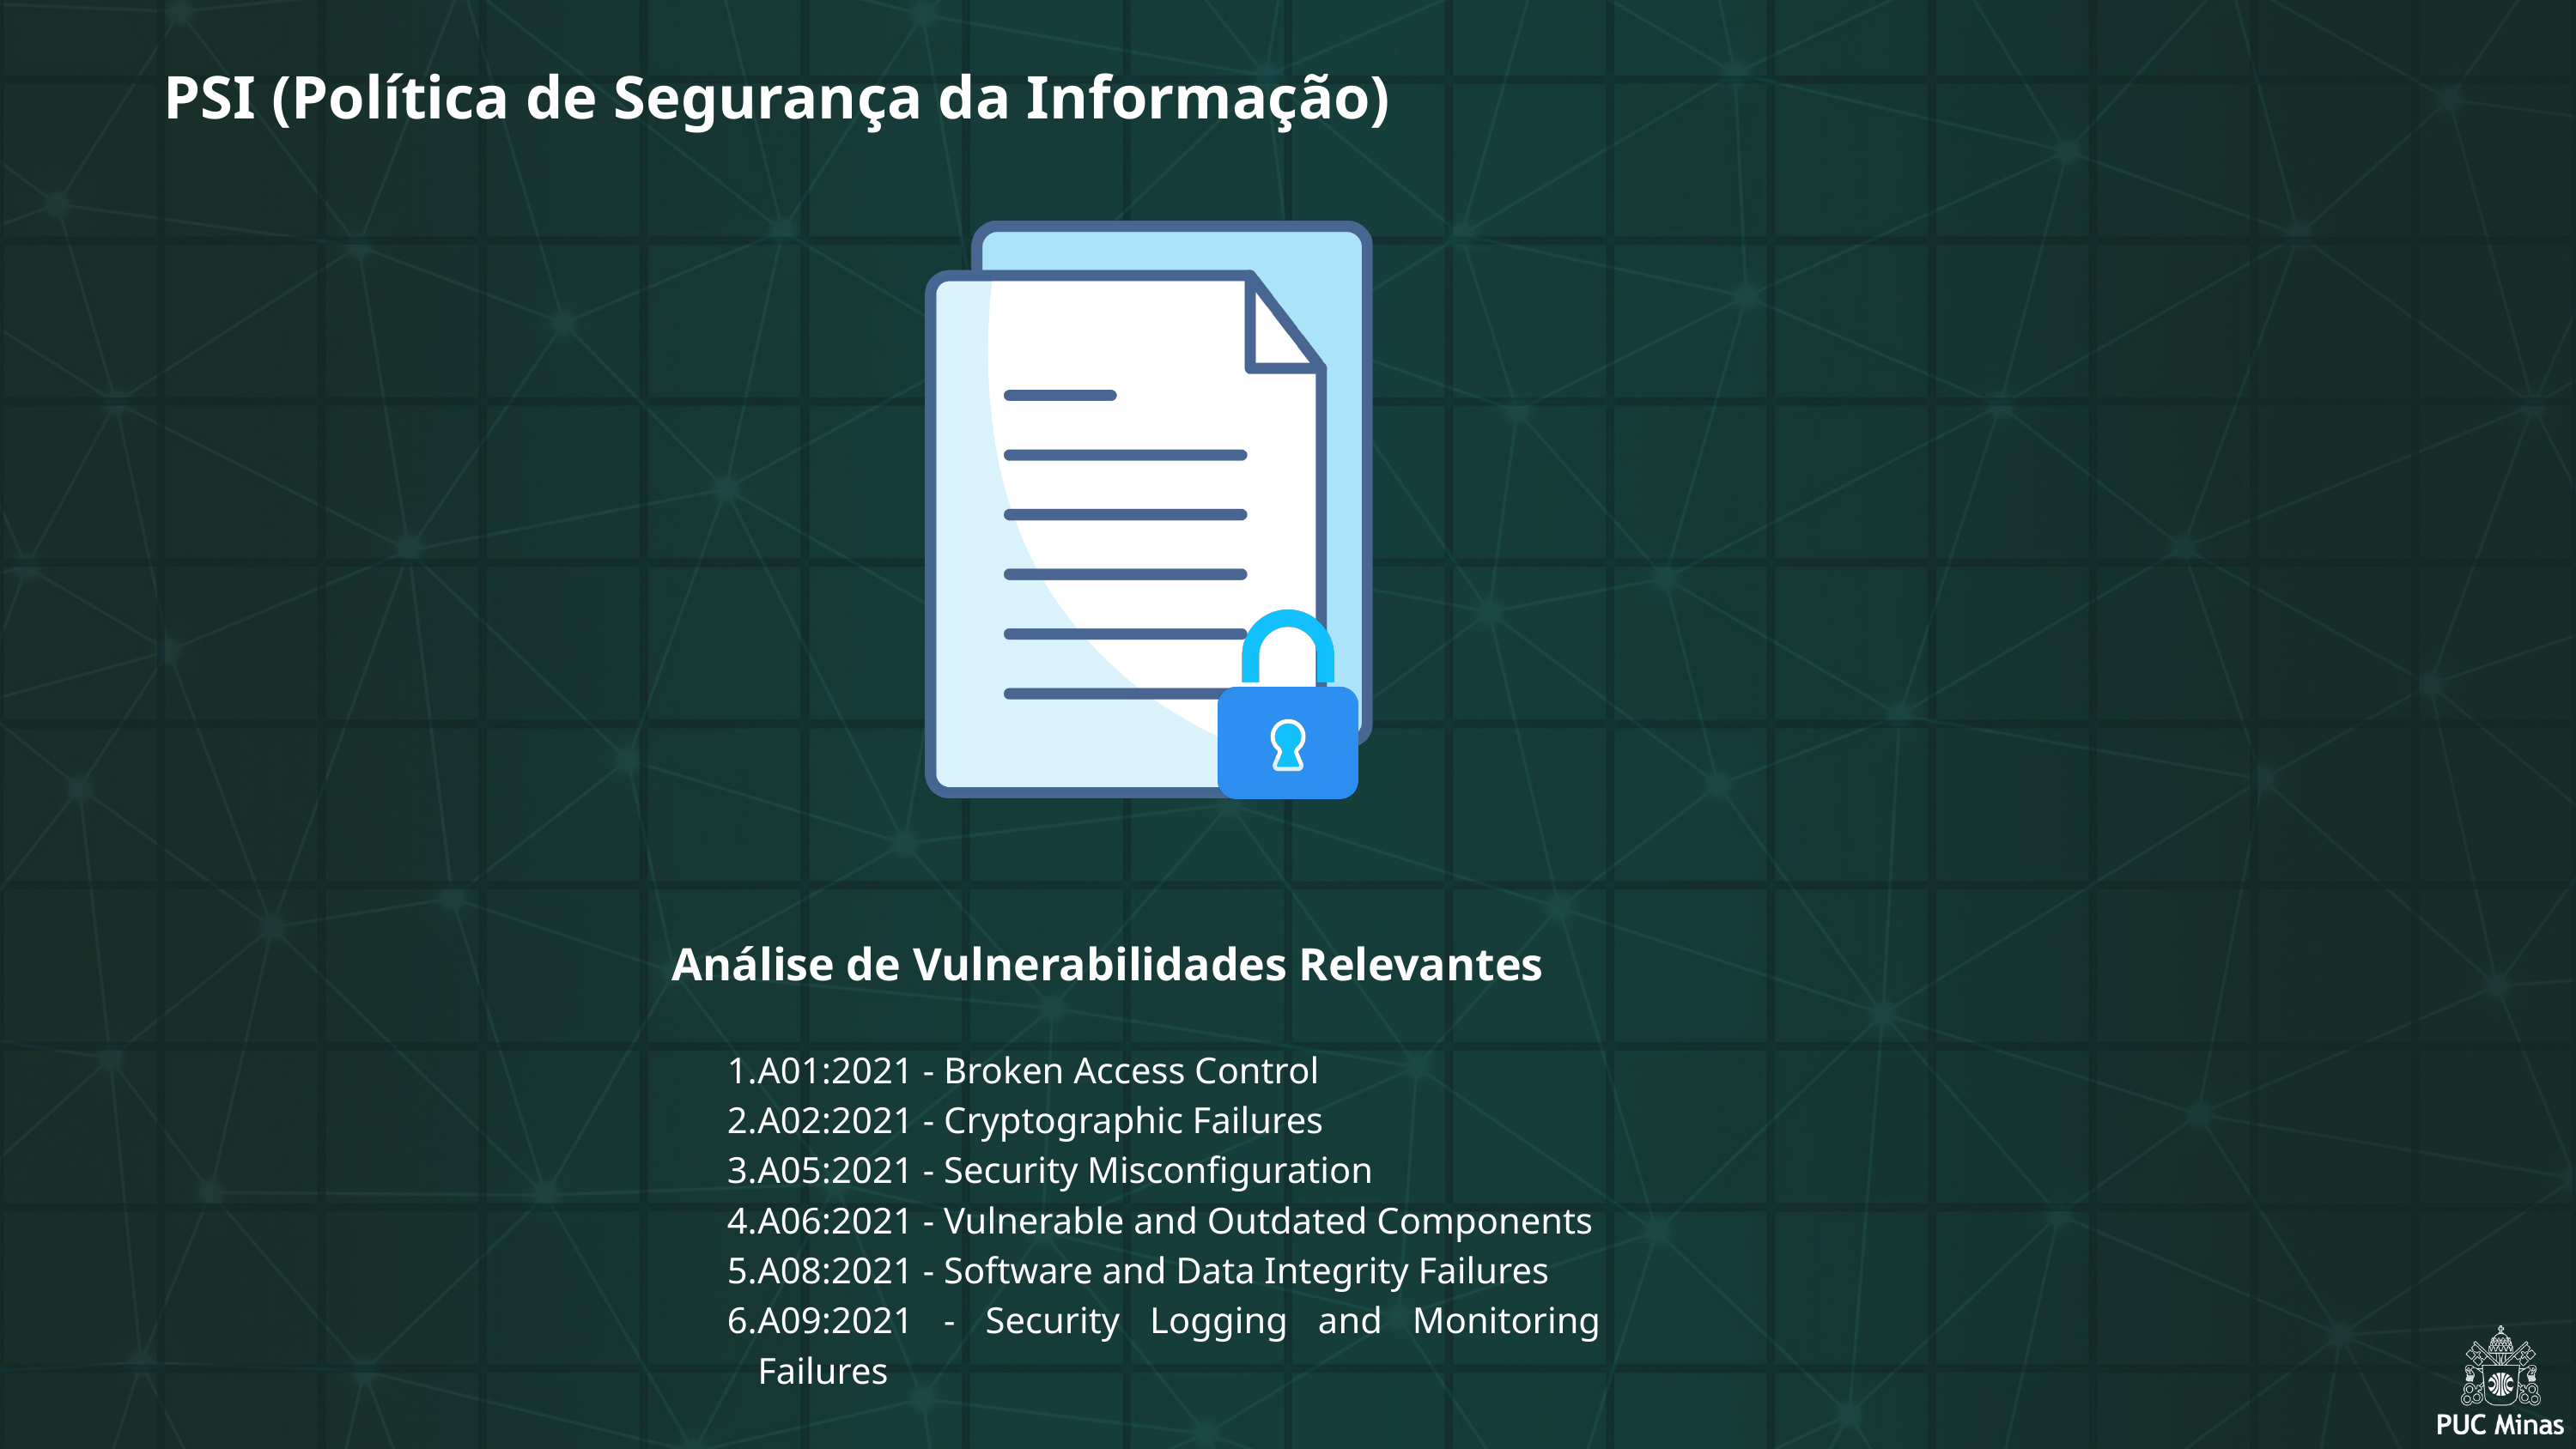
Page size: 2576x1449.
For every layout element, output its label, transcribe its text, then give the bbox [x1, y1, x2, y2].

text_box A01:2021 - Broken Access Control A02:2021 - Cryptographic Failures A05:2021 - Security Misconfiguration A06:2021 - Vulnerable and Outdated Components A08:2021 - Software and Data Integrity Failures A09:2021 - Security Logging and Monitoring Failures [696, 1040, 1601, 1391]
text_box Análise de Vulnerabilidades Relevantes [647, 927, 1569, 991]
text_box [1217, 609, 1358, 800]
text_box [925, 219, 1373, 799]
text_box [2431, 1312, 2568, 1449]
text_box PSI (Política de Segurança da Informação) [31, 47, 1540, 130]
text_box [0, 0, 2576, 1449]
